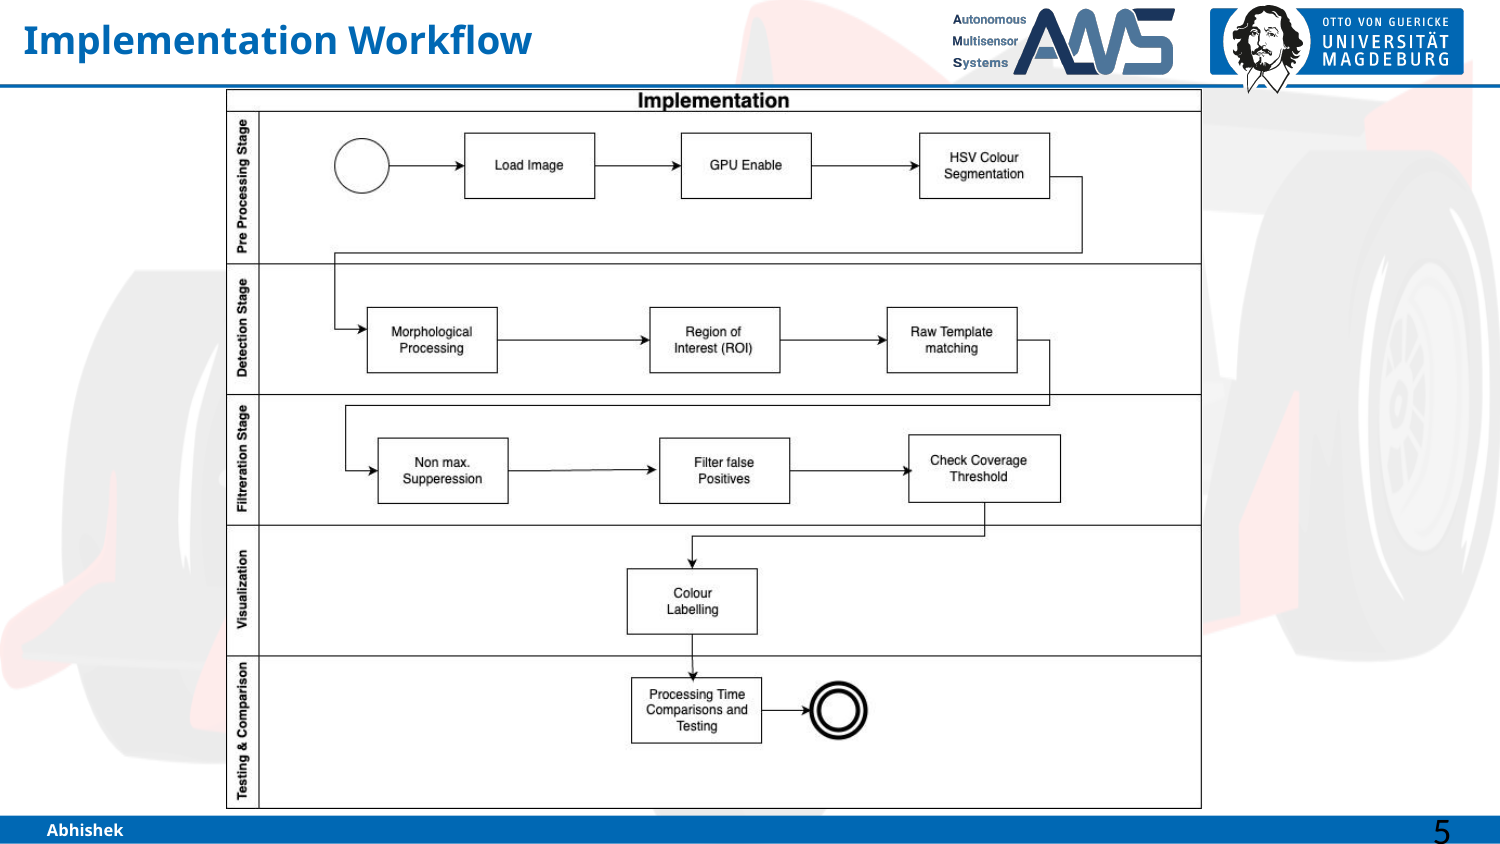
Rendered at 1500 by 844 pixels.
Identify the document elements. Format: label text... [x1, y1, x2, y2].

picture [0, 0, 1500, 809]
title Implementation Workflow [0, 0, 943, 86]
text_box 5 [1311, 815, 1452, 844]
text_box Abhishek [46, 815, 553, 844]
text_box [82, 810, 589, 839]
